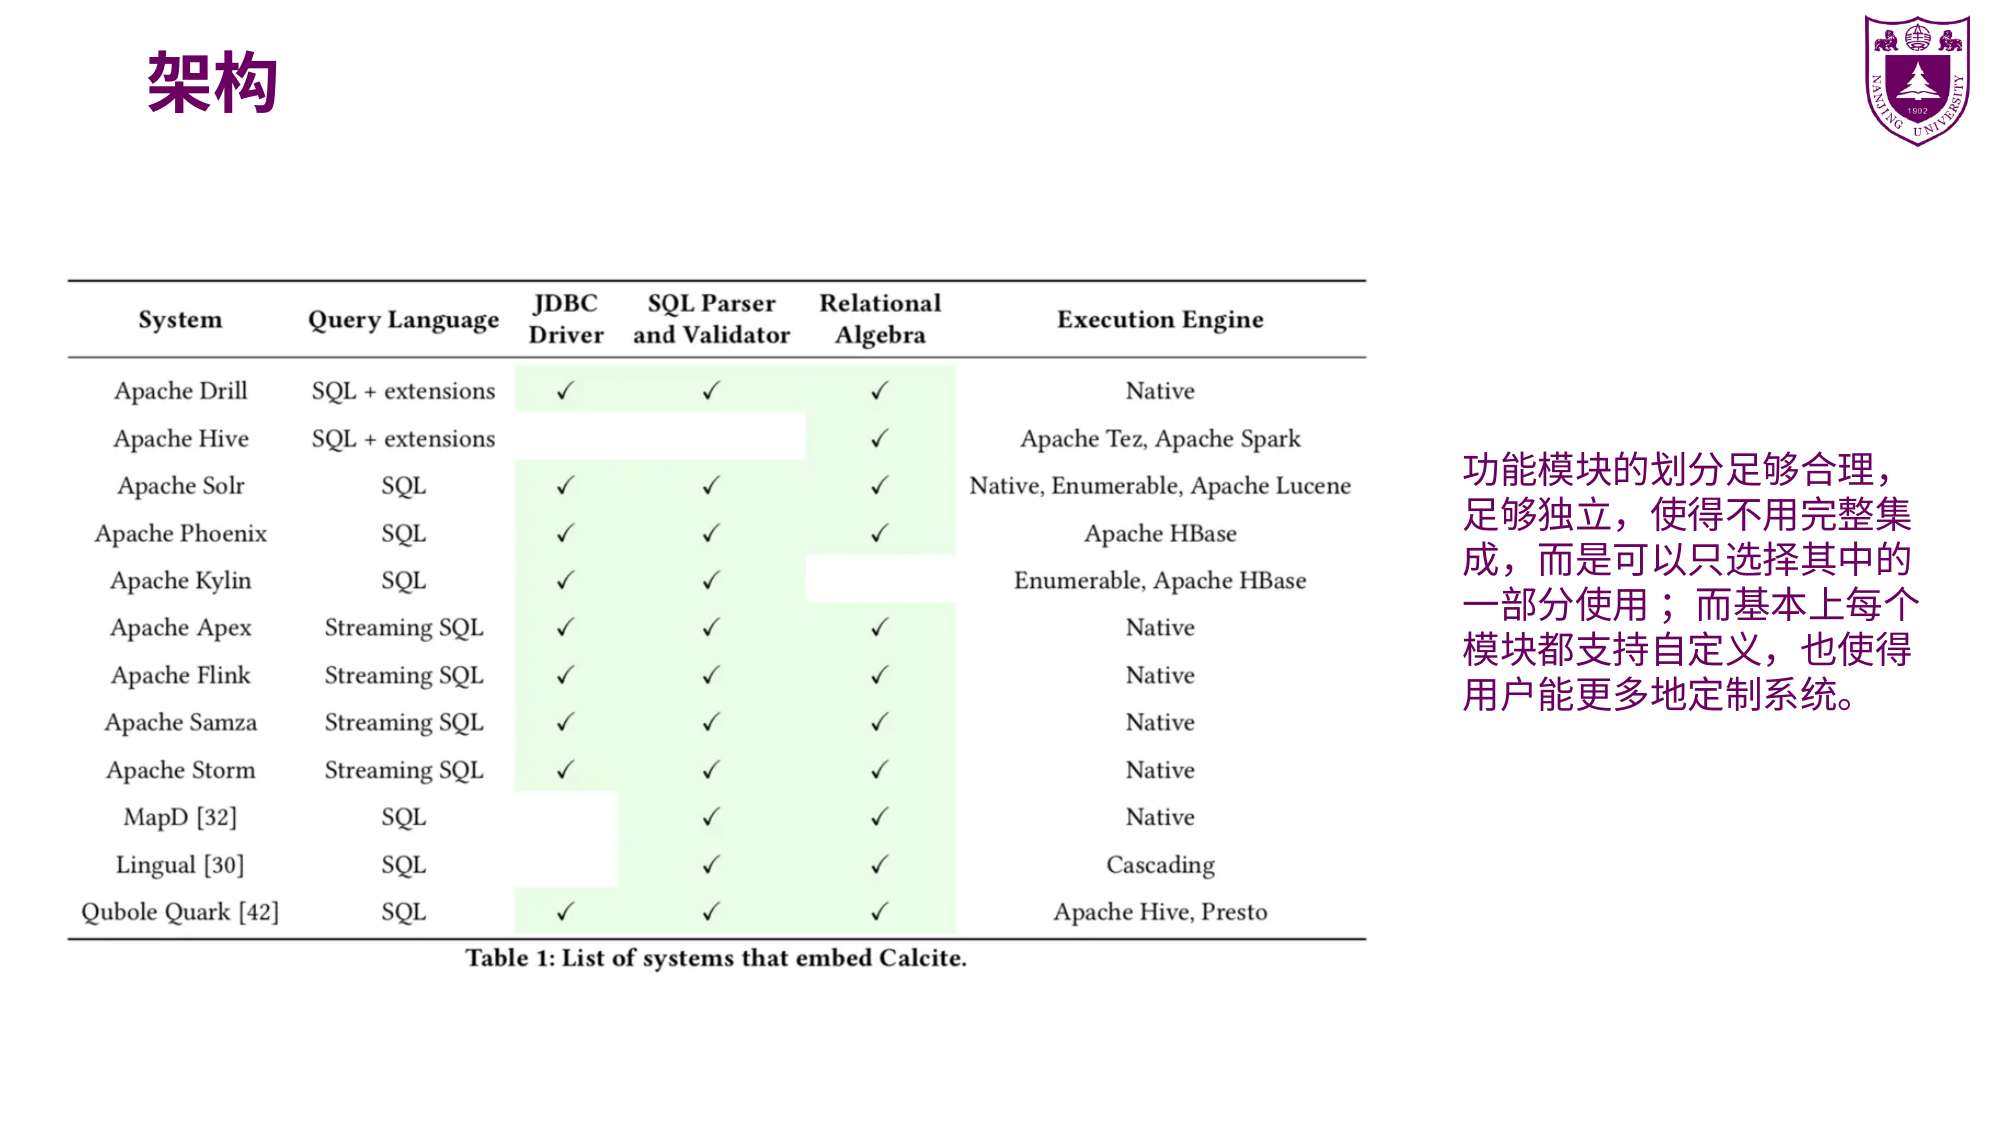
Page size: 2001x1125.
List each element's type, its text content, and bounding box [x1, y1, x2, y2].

picture [1865, 15, 1970, 147]
text_box 功能模块的划分足够合理，足够独立，使得不用完整集成，而是可以只选择其中的一部分使用 ；而基本上每个模块都支持自定义，也使得用户能更多地定制系统。 [1447, 439, 1961, 724]
text_box 架构 [132, 33, 1283, 128]
picture [39, 258, 1398, 984]
